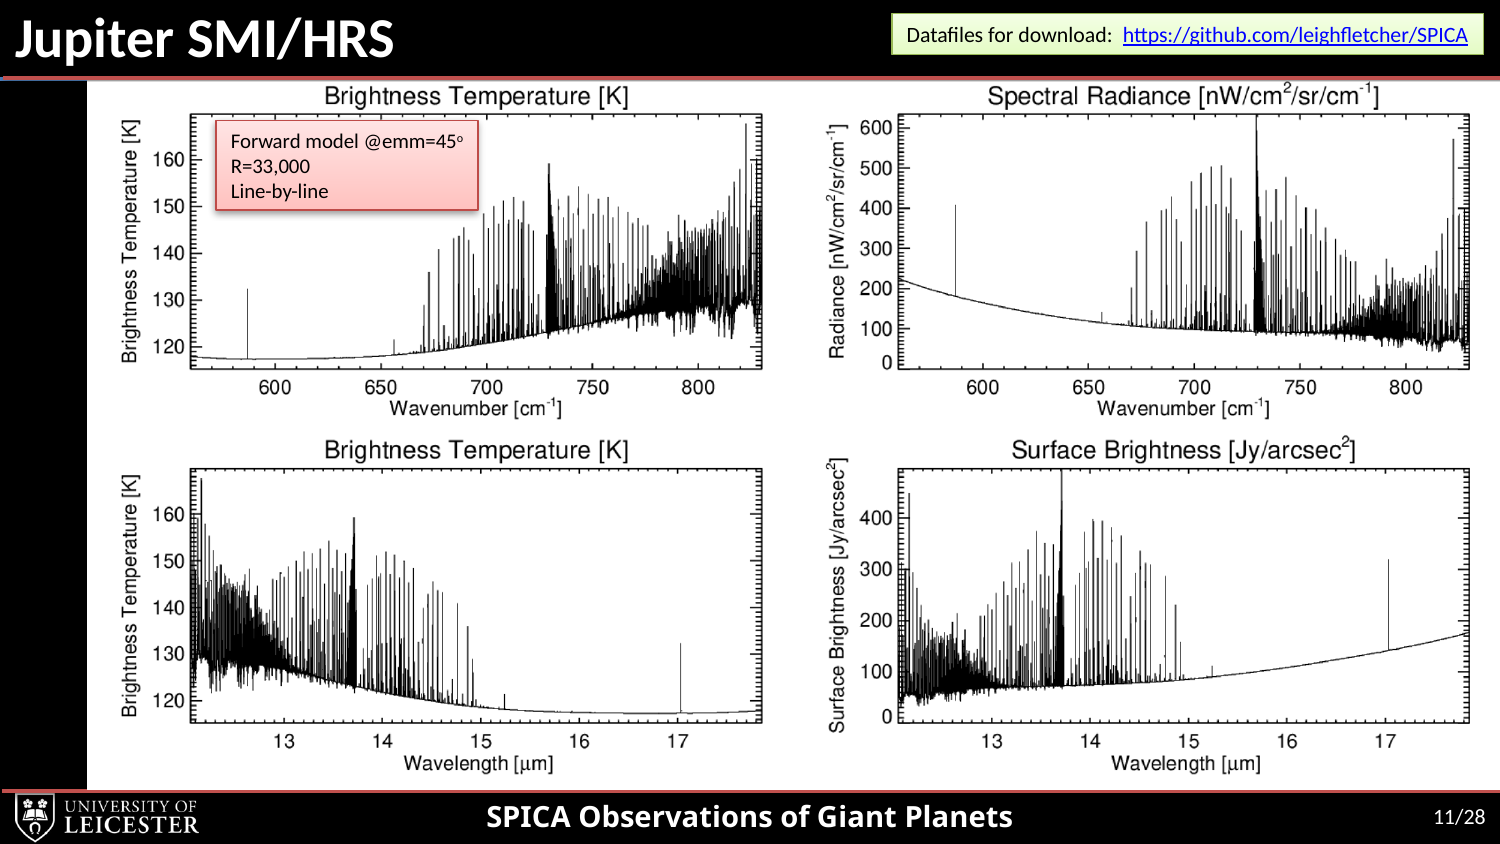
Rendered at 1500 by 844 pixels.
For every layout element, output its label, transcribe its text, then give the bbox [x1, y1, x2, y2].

text_box Datafiles for download: https://github.com/leighfletcher/SPICA [891, 13, 1484, 55]
title Jupiter SMI/HRS [0, 0, 1500, 79]
picture [87, 80, 1500, 791]
picture [15, 793, 199, 843]
